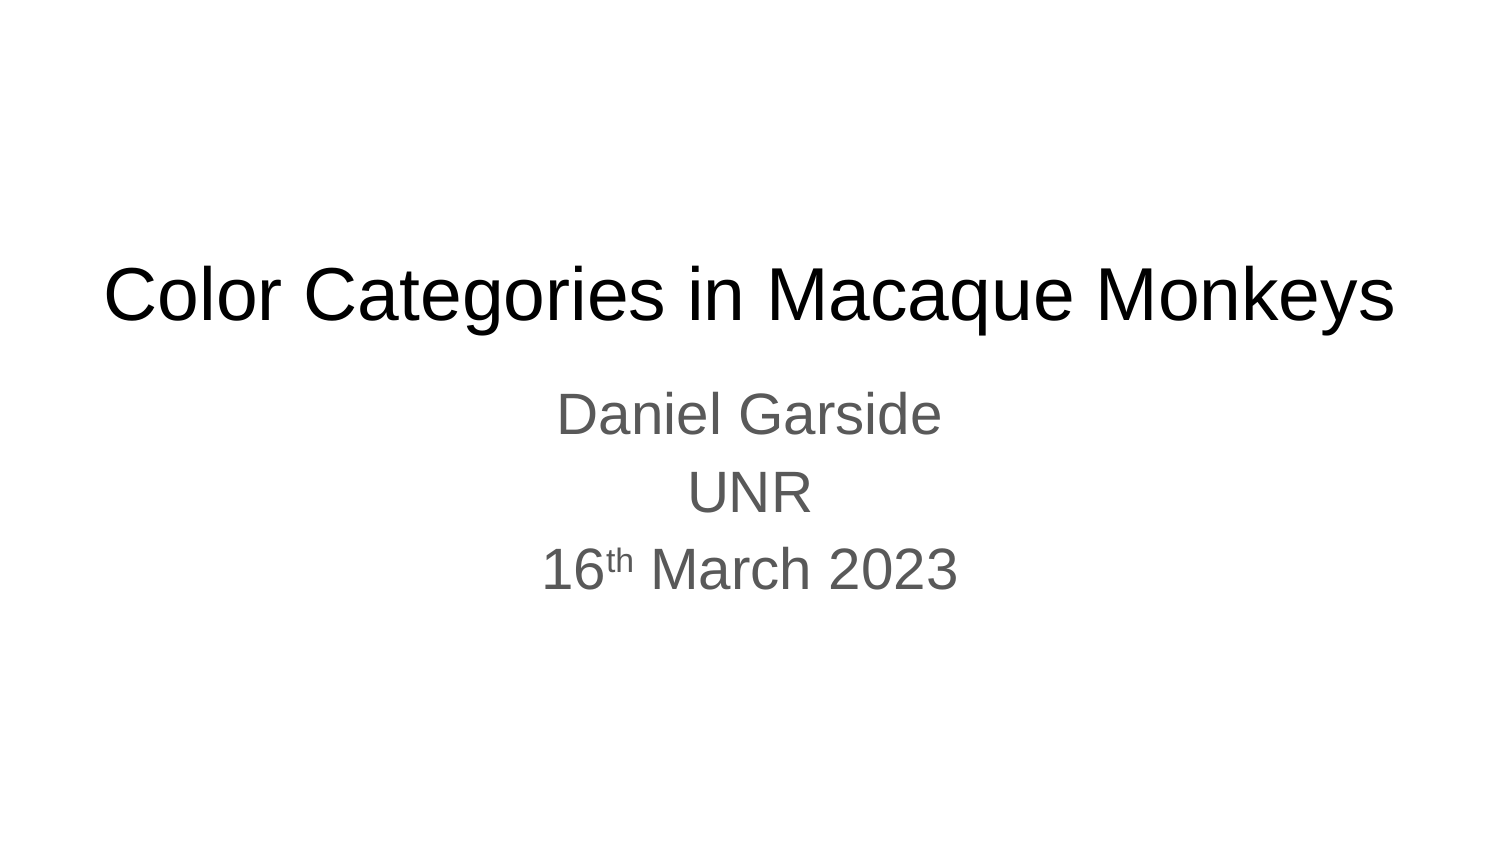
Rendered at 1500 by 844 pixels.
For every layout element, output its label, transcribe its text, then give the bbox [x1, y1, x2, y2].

subtitle Daniel Garside UNR 16th March 2023 [51, 464, 1449, 595]
title Color Categories in Macaque Monkeys [51, 122, 1449, 459]
